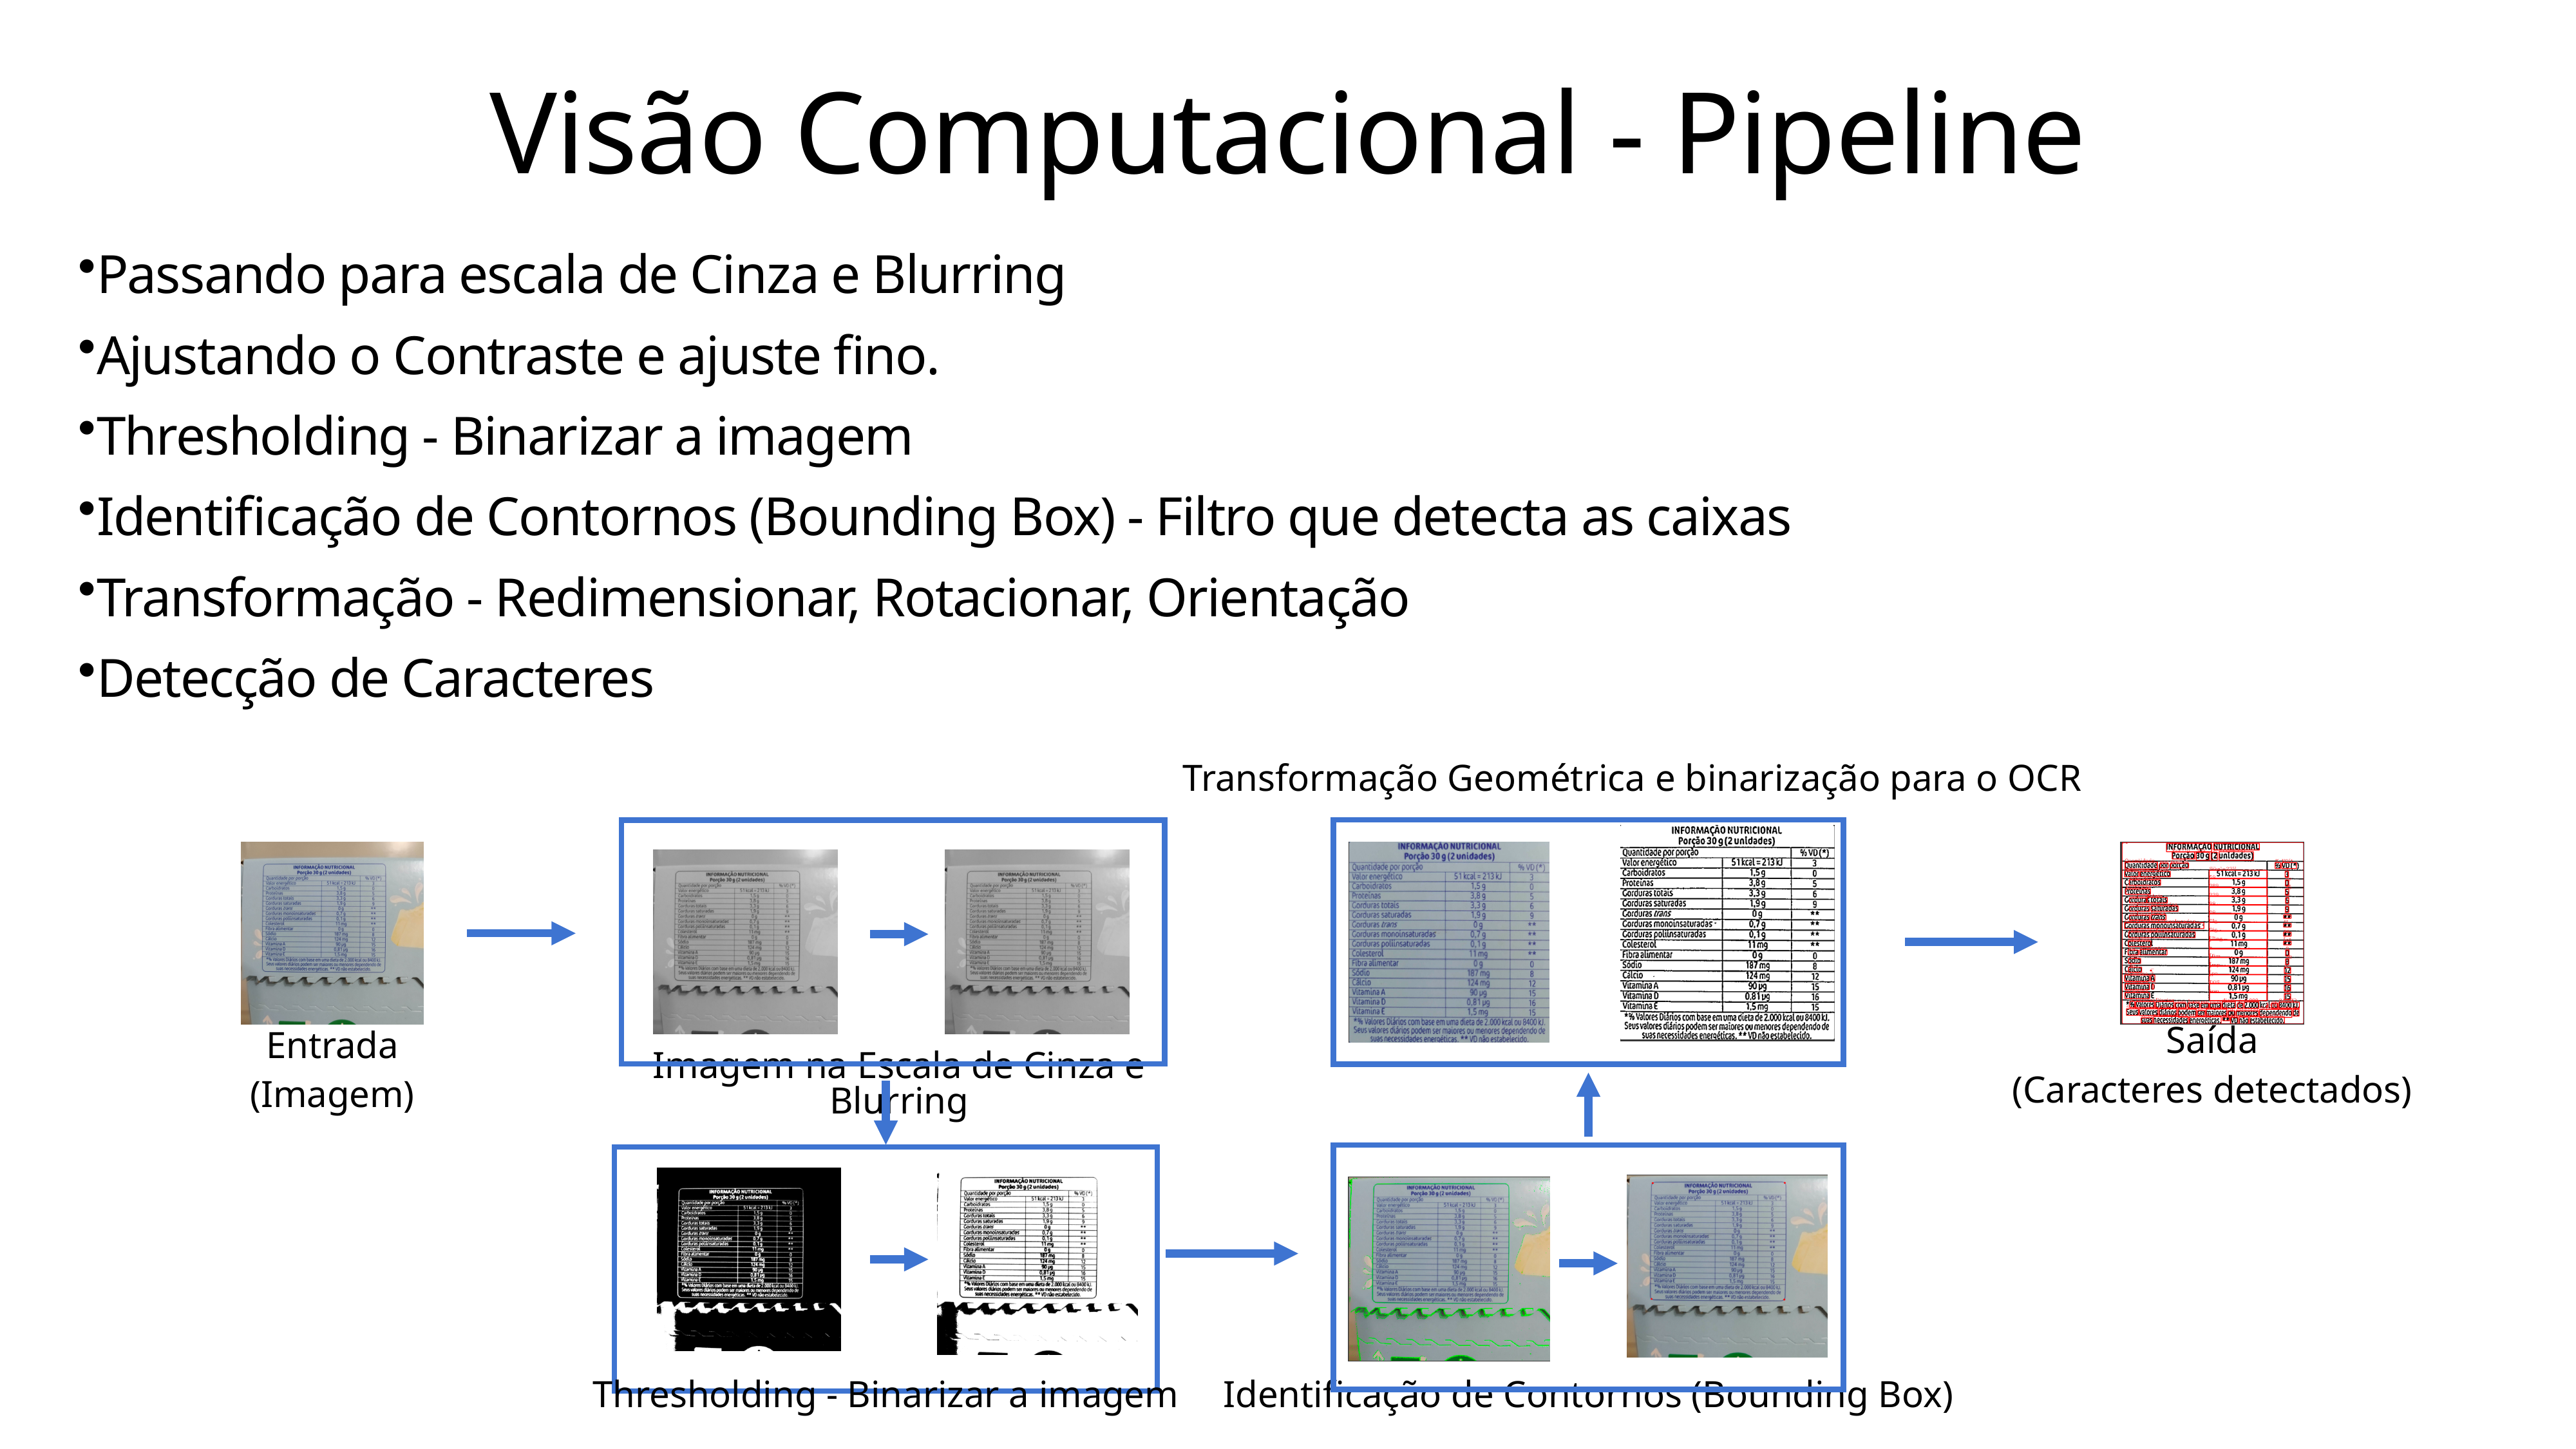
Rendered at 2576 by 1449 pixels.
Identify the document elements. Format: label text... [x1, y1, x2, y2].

text_box [1584, 1072, 1593, 1137]
picture [2120, 842, 2304, 1025]
text_box Imagem na Escala de Cinza e Blurring [582, 1045, 1217, 1126]
text_box [1333, 819, 1844, 1065]
text_box [1166, 1249, 1298, 1258]
text_box [467, 929, 576, 938]
text_box Saída (Caracteres detectados) [2007, 1034, 2418, 1112]
picture [945, 849, 1130, 1034]
list Passando para escala de Cinza e Blurring Ajustando o Contraste e ajuste fino. Thresholding - Binarizar a imagem Identificação de Contornos (Bounding Box) - Filtro que detecta as caixas Transformação - Redimensionar, Rotacionar, Orientação Detecção de Caracteres [72, 235, 2392, 913]
text_box [621, 820, 1165, 1065]
text_box Transformação Geométrica e binarização para o OCR [1155, 758, 2109, 804]
text_box [1905, 938, 2038, 946]
picture [937, 1153, 1138, 1355]
text_box Identificação de Contornos (Bounding Box) [1155, 1374, 2022, 1420]
text_box [882, 1081, 890, 1145]
text_box Thresholding - Binarizar a imagem [553, 1374, 1155, 1420]
text_box Entrada (Imagem) [244, 1039, 421, 1117]
picture [1349, 842, 1549, 1043]
picture [657, 1167, 841, 1352]
title Visão Computacional - Pipeline [128, 81, 2448, 265]
text_box [614, 1146, 1158, 1374]
picture [1620, 824, 1835, 1042]
picture [653, 849, 838, 1034]
picture [240, 842, 424, 1025]
picture [1627, 1175, 1828, 1358]
text_box [1333, 1145, 1844, 1390]
text_box [870, 1255, 929, 1264]
picture [1348, 1177, 1550, 1362]
